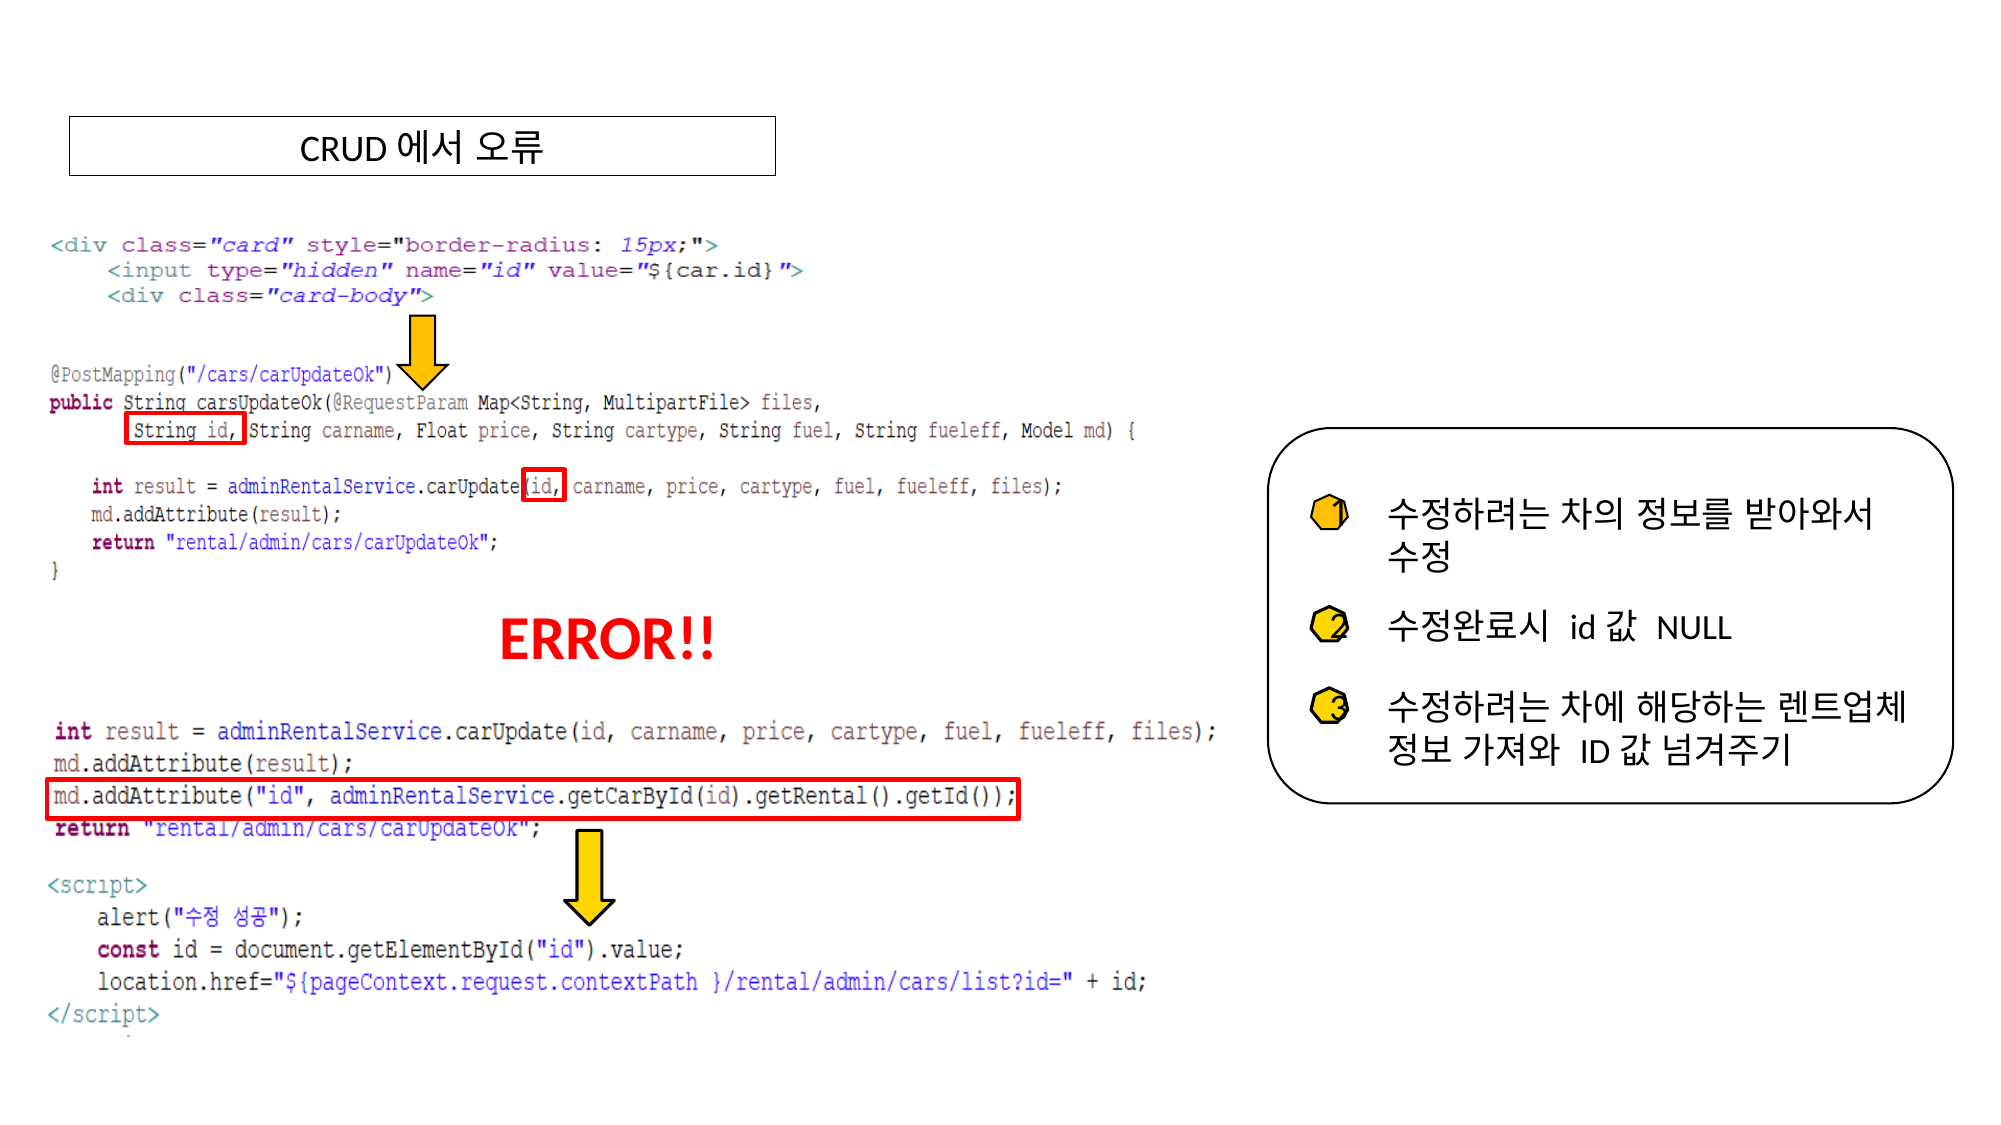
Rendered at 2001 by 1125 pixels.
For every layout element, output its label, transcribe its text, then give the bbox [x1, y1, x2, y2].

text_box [1310, 484, 1954, 585]
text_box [1310, 677, 1954, 777]
text_box [1266, 427, 1955, 805]
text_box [1310, 596, 1954, 653]
text_box [576, 849, 602, 877]
text_box ERROR!! [441, 590, 776, 680]
picture [46, 362, 1144, 590]
picture [46, 693, 1226, 849]
text_box [409, 316, 437, 362]
picture [46, 877, 1159, 1037]
text_box CRUD에서 오류 [69, 116, 776, 176]
picture [46, 234, 814, 316]
